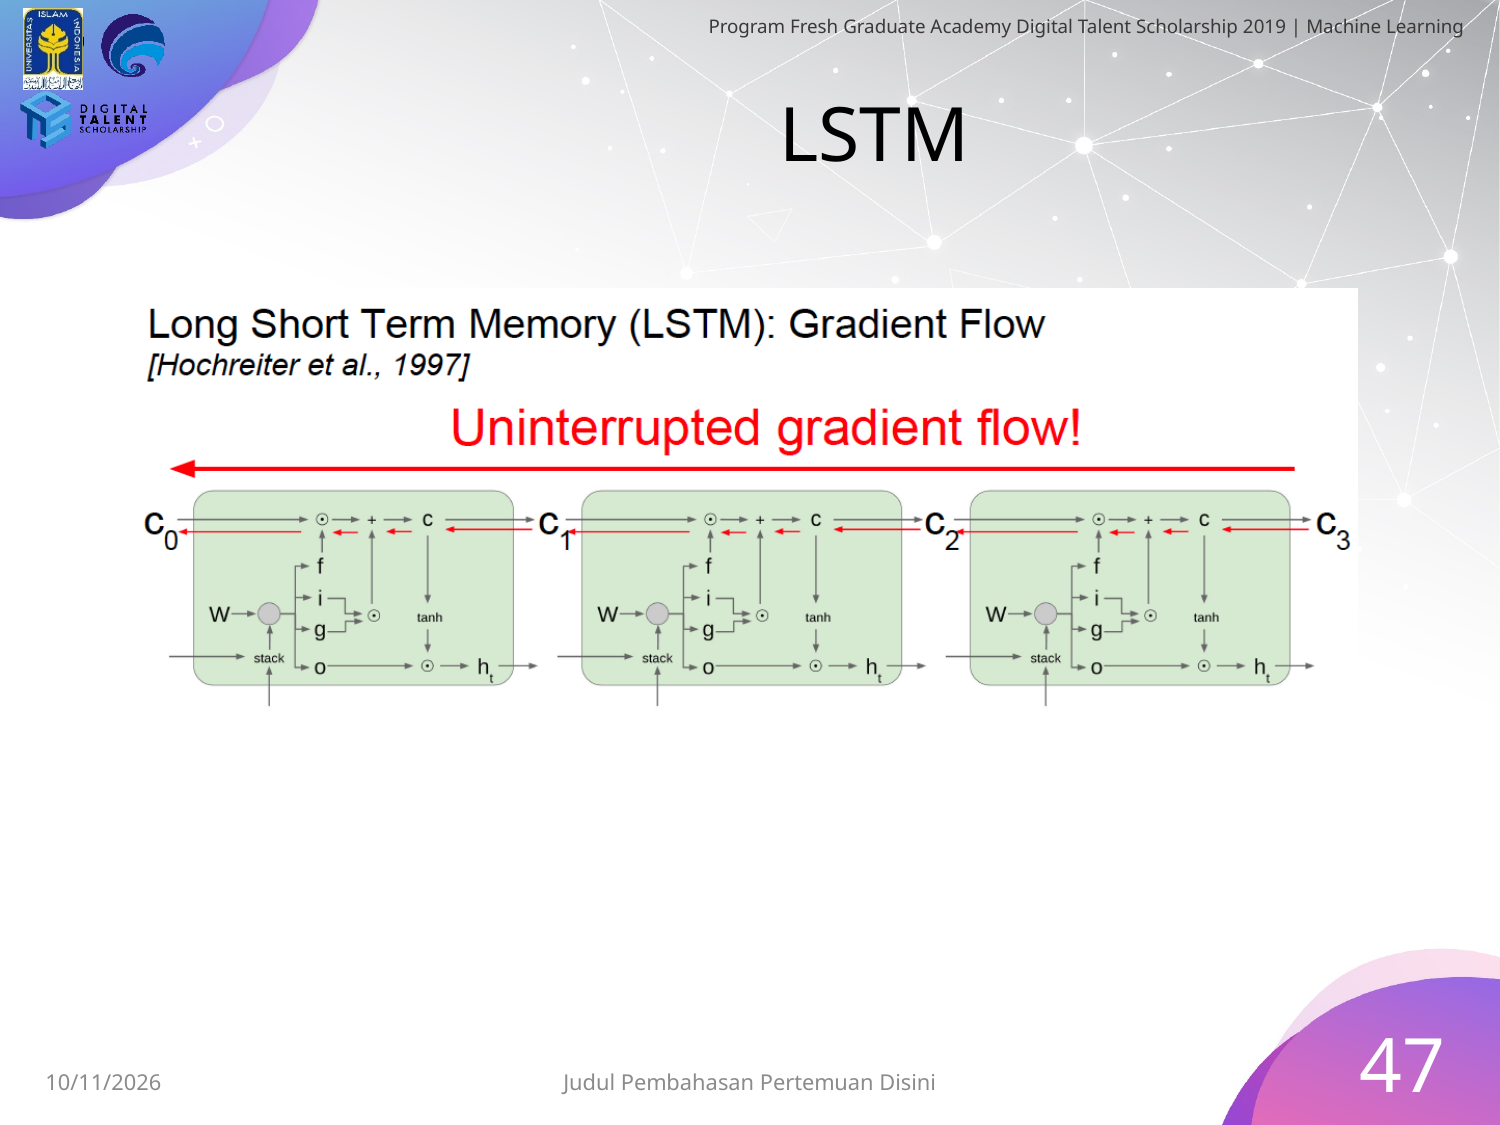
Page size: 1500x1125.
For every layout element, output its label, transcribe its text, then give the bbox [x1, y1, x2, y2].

picture [0, 0, 1500, 1125]
title LSTM [271, 67, 1478, 206]
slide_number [30, 1053, 272, 1114]
slide_number 47 [1327, 1023, 1478, 1114]
footer Judul Pembahasan Pertemuan Disini [382, 1053, 1118, 1114]
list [134, 288, 1358, 891]
